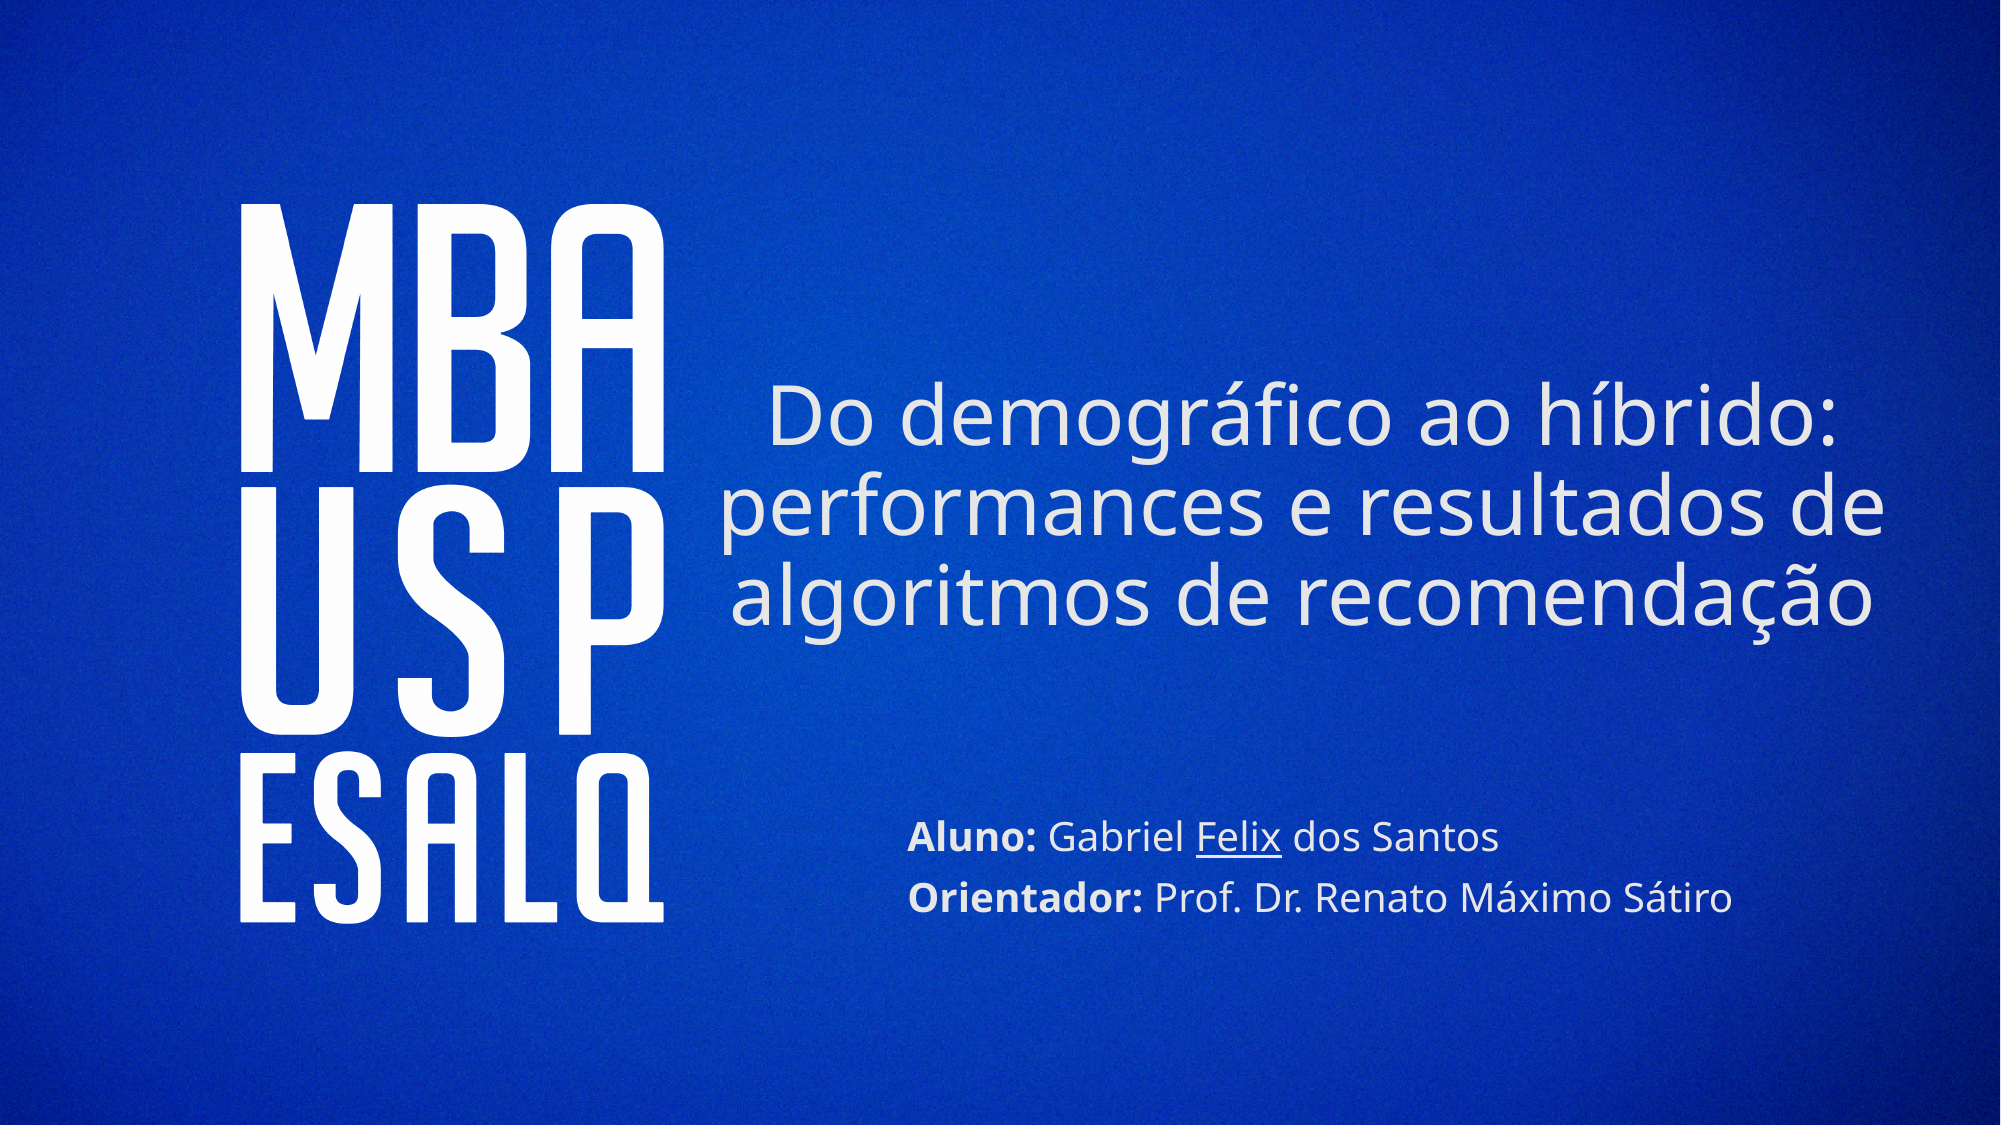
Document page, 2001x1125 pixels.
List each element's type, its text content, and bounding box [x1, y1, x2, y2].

title Do demográfico ao híbrido: performances e resultados de algoritmos de recomendação [675, 266, 1931, 651]
subtitle Aluno: Gabriel Felix dos Santos Orientador: Prof. Dr. Renato Máximo Sátiro [892, 809, 1771, 931]
picture [0, 0, 2001, 1125]
